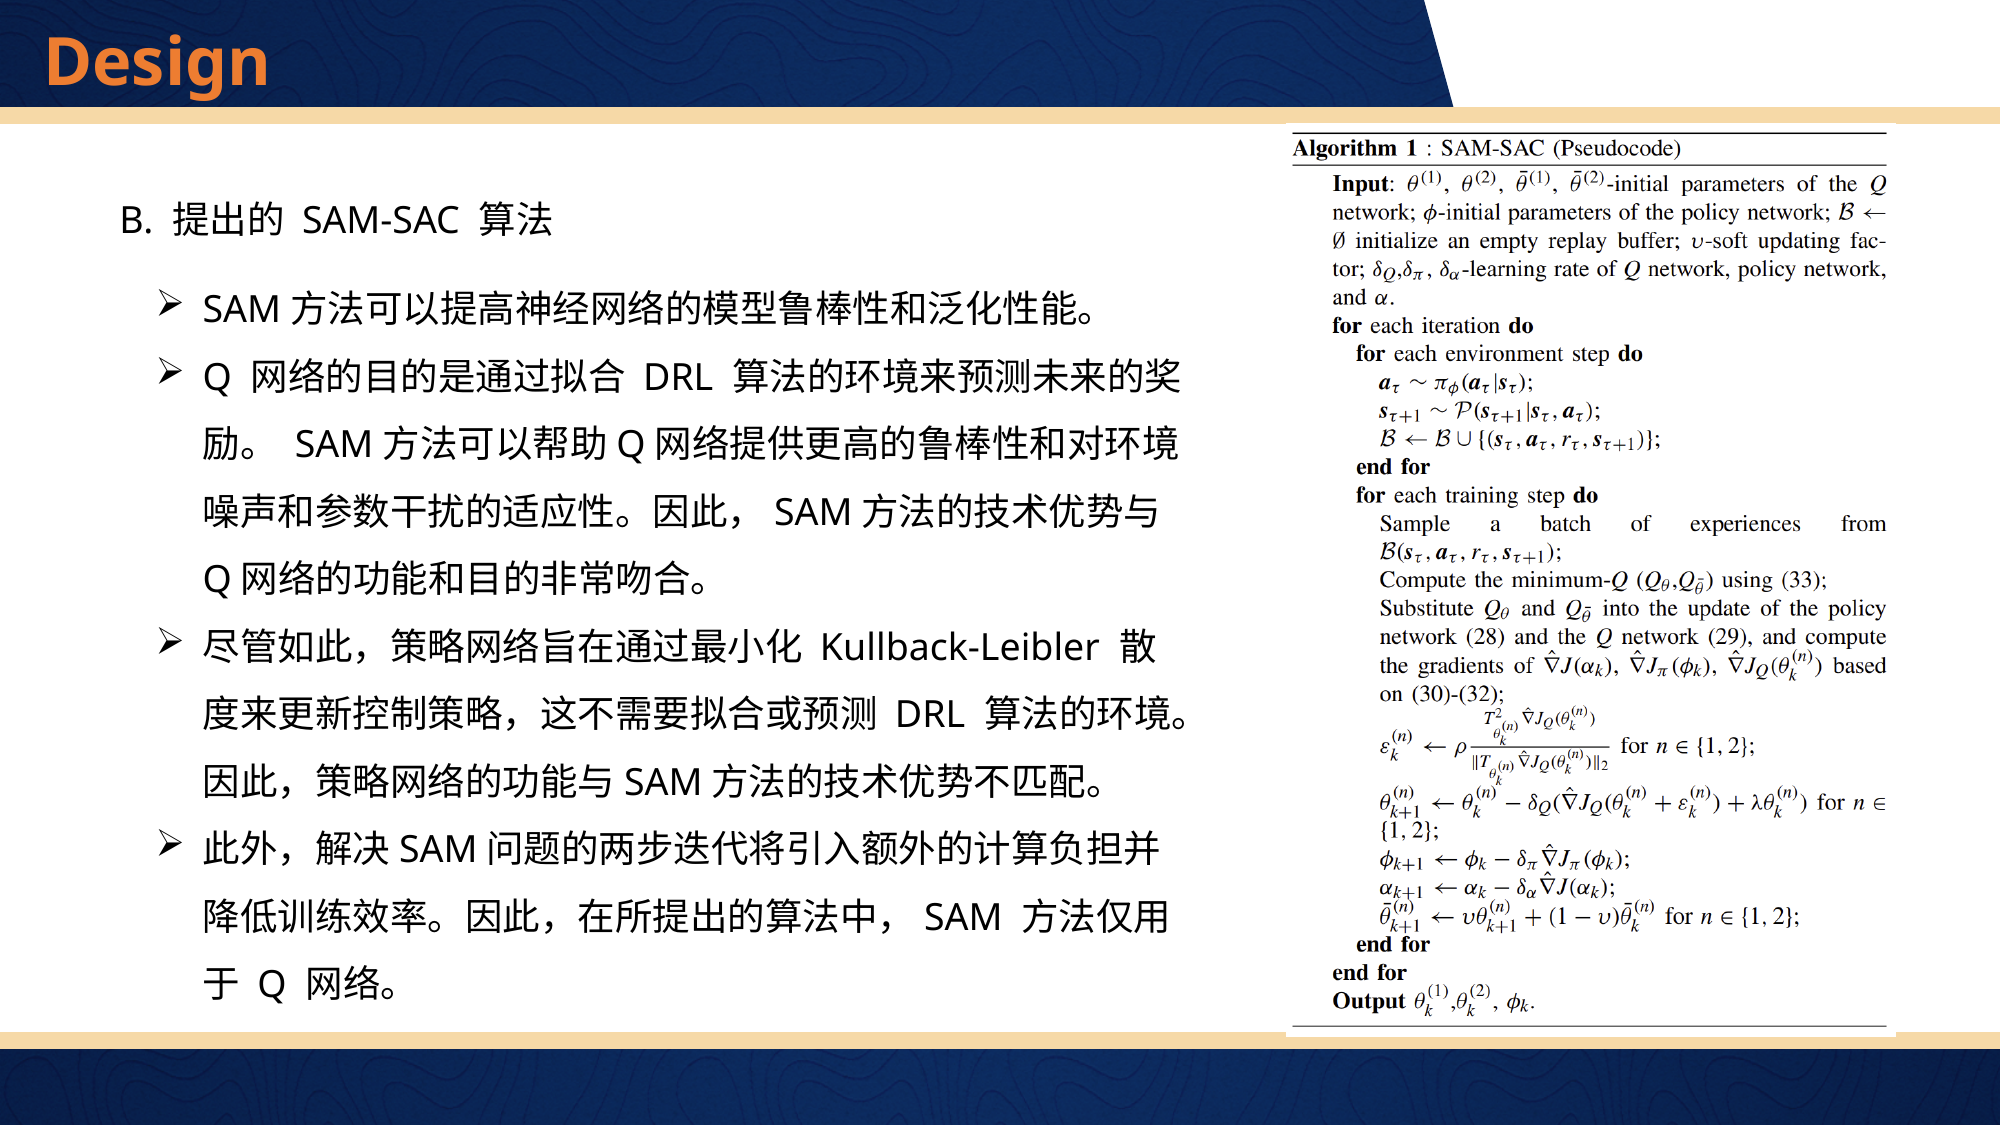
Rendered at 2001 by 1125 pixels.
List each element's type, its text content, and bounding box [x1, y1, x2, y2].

picture [0, 1041, 2000, 1125]
picture [1286, 123, 1896, 1037]
text_box B. 提出的 SAM-SAC 算法 [104, 188, 1286, 248]
picture [0, 0, 1457, 115]
text_box SAM方法可以提高神经网络的模型鲁棒性和泛化性能。 Q 网络的目的是通过拟合 DRL 算法的环境来预测未来的奖励。 SAM方法可以帮助Q网络提供更高的鲁棒性和对环境噪声和参数干扰的适应性。因此，SAM方法的技术优势与Q网络的功能和目的非常吻合。 尽管如此，策略网络旨在通过最小化 Kullback-Leibler 散度来更新控制策略，这不需要拟合或预测 DRL 算法的环境。因此，策略网络的功能与SAM方法的技术优势不匹配。 此外，解决SAM问题的两步迭代将引入额外的计算负担并降低训练效率。因此，在所提出的算法中，SAM 方法仅用于 Q 网络。 [140, 255, 1209, 1013]
